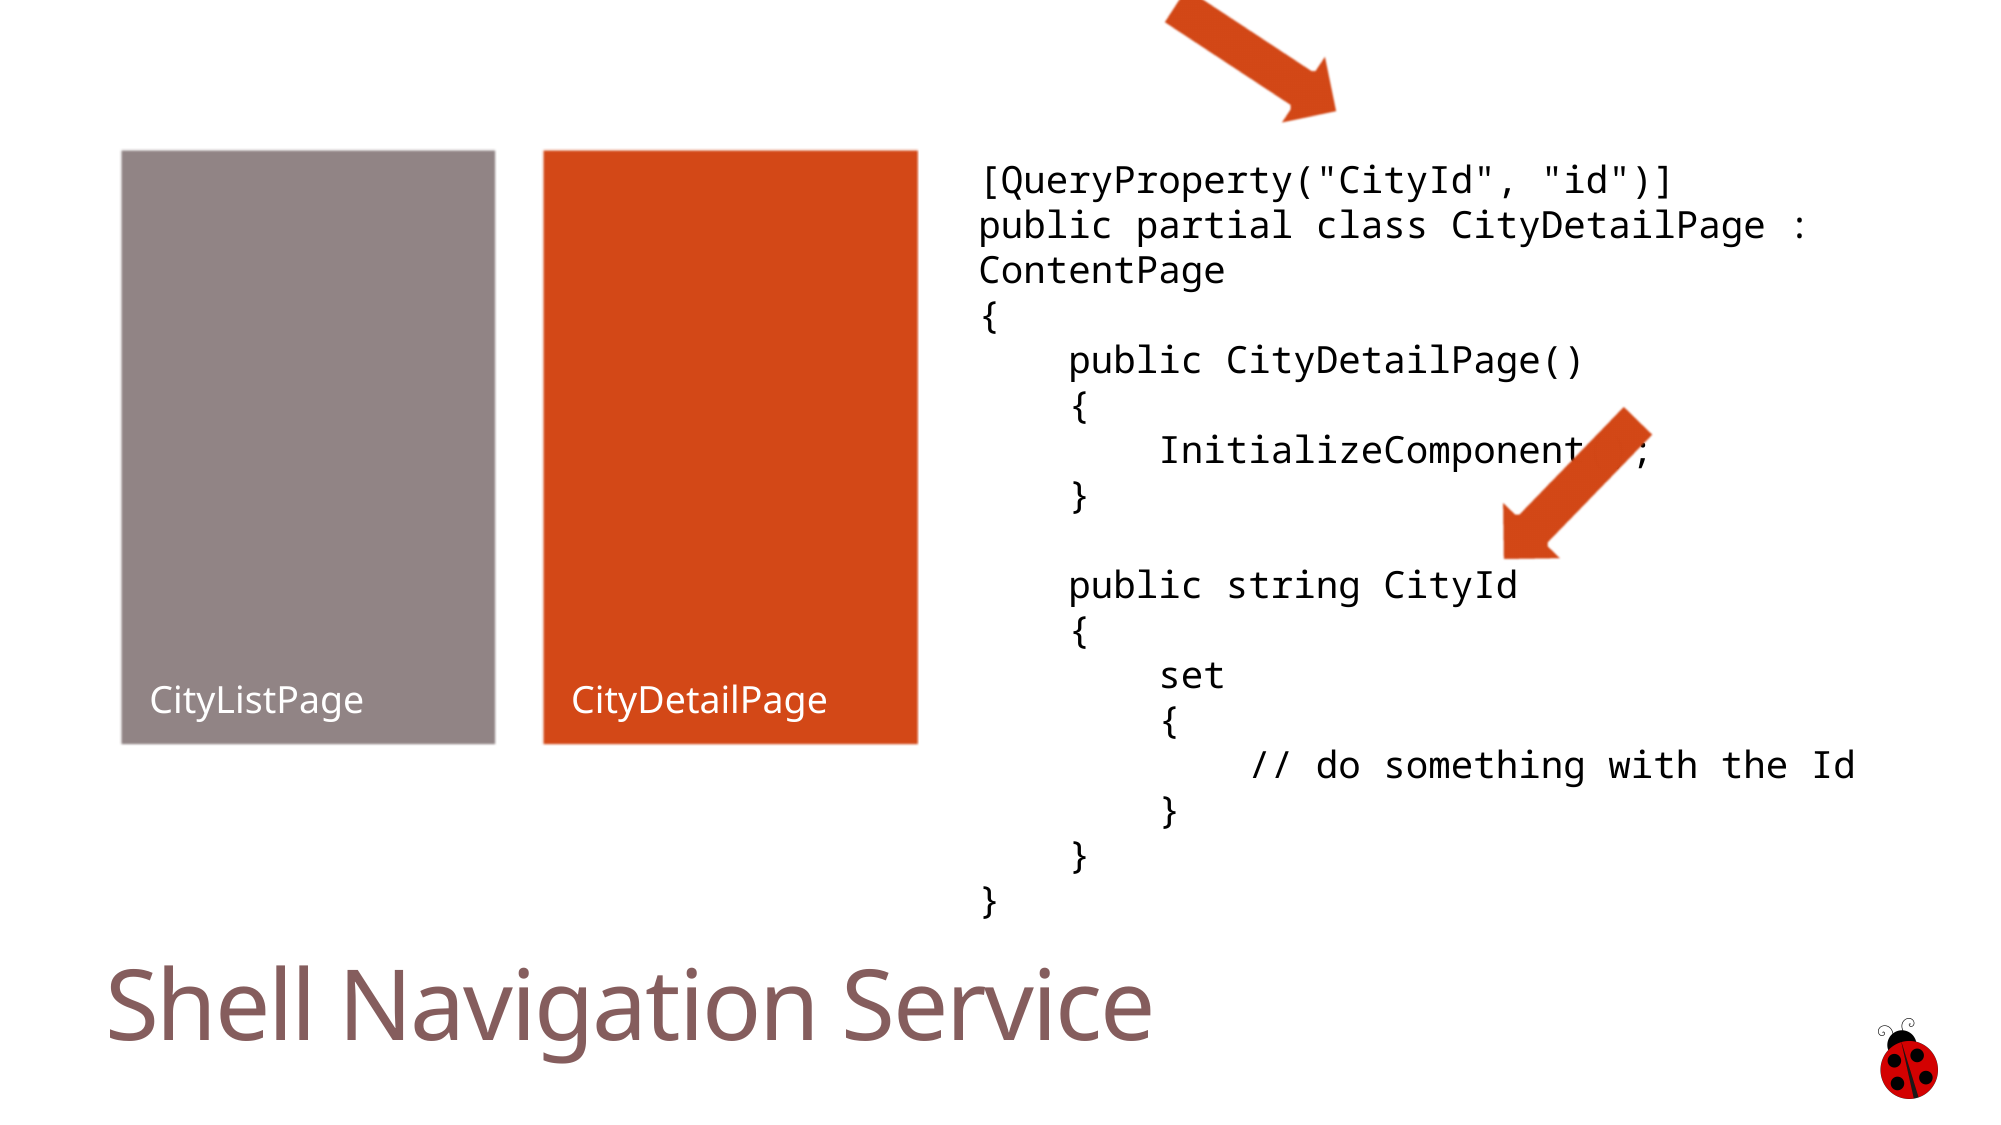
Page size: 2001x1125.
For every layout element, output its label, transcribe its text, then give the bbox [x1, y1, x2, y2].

text_box CityDetailPage [544, 151, 917, 743]
picture [1878, 1018, 1938, 1099]
text_box [1504, 409, 1651, 559]
text_box [QueryProperty("CityId", "id")] public partial class CityDetailPage : ContentPage { public CityDetailPage() { InitializeComponent(); } public string CityId { set { // do something with the Id } } } [963, 148, 1908, 929]
text_box CityListPage [122, 151, 495, 743]
text_box [1167, 0, 1336, 121]
text_box Shell Navigation Service [90, 948, 1908, 1067]
